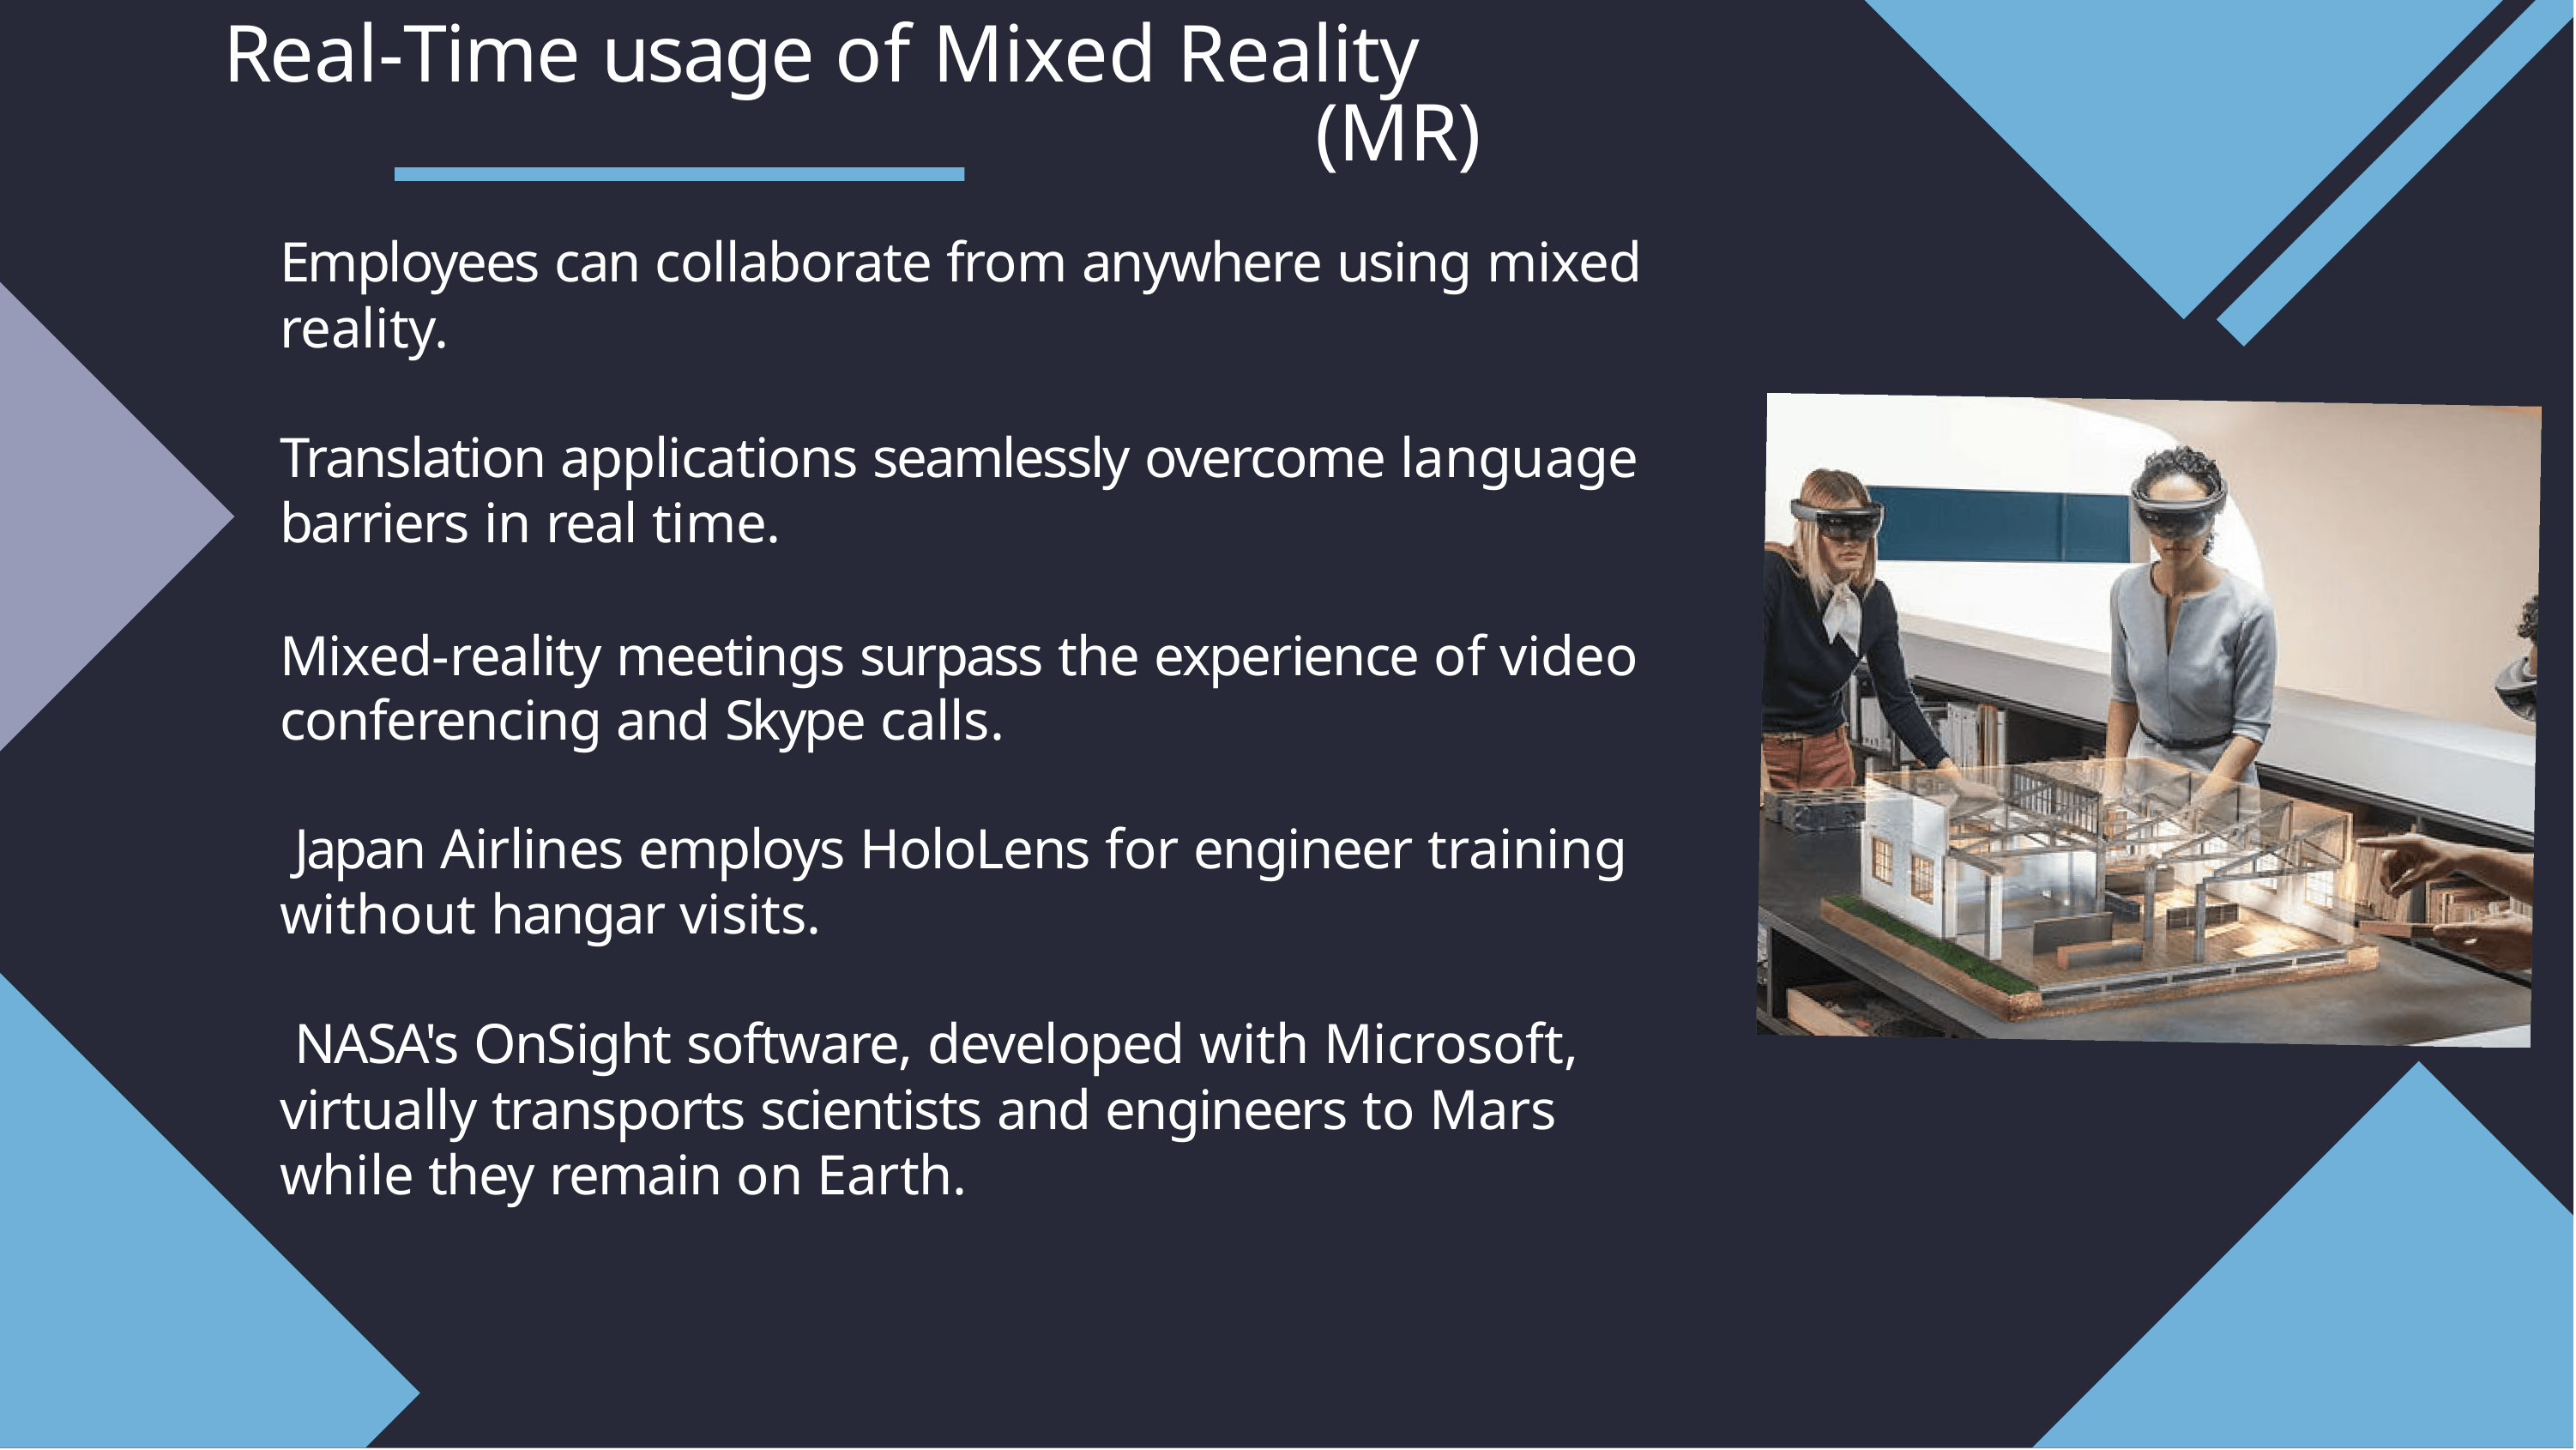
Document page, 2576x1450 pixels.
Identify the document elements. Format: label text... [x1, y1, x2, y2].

text_box (MR) Employees can collaborate from anywhere using mixed reality. Translation applications seamlessly overcome language barriers in real time. Mixed-reality meetings surpass the experience of video conferencing and Skype calls. Japan Airlines employs HoloLens for engineer training without hangar visits. NASA's OnSight software, developed with Microsoft, virtually transports scientists and engineers to Mars while they remain on Earth. [277, 79, 1724, 1206]
text_box [1864, 0, 2503, 320]
text_box [395, 167, 965, 181]
text_box [0, 972, 420, 1448]
text_box [2031, 1060, 2573, 1448]
picture [1754, 390, 2542, 1048]
title Real-Time usage of Mixed Reality [221, 0, 1483, 245]
text_box [0, 281, 235, 752]
text_box [2216, 0, 2574, 347]
